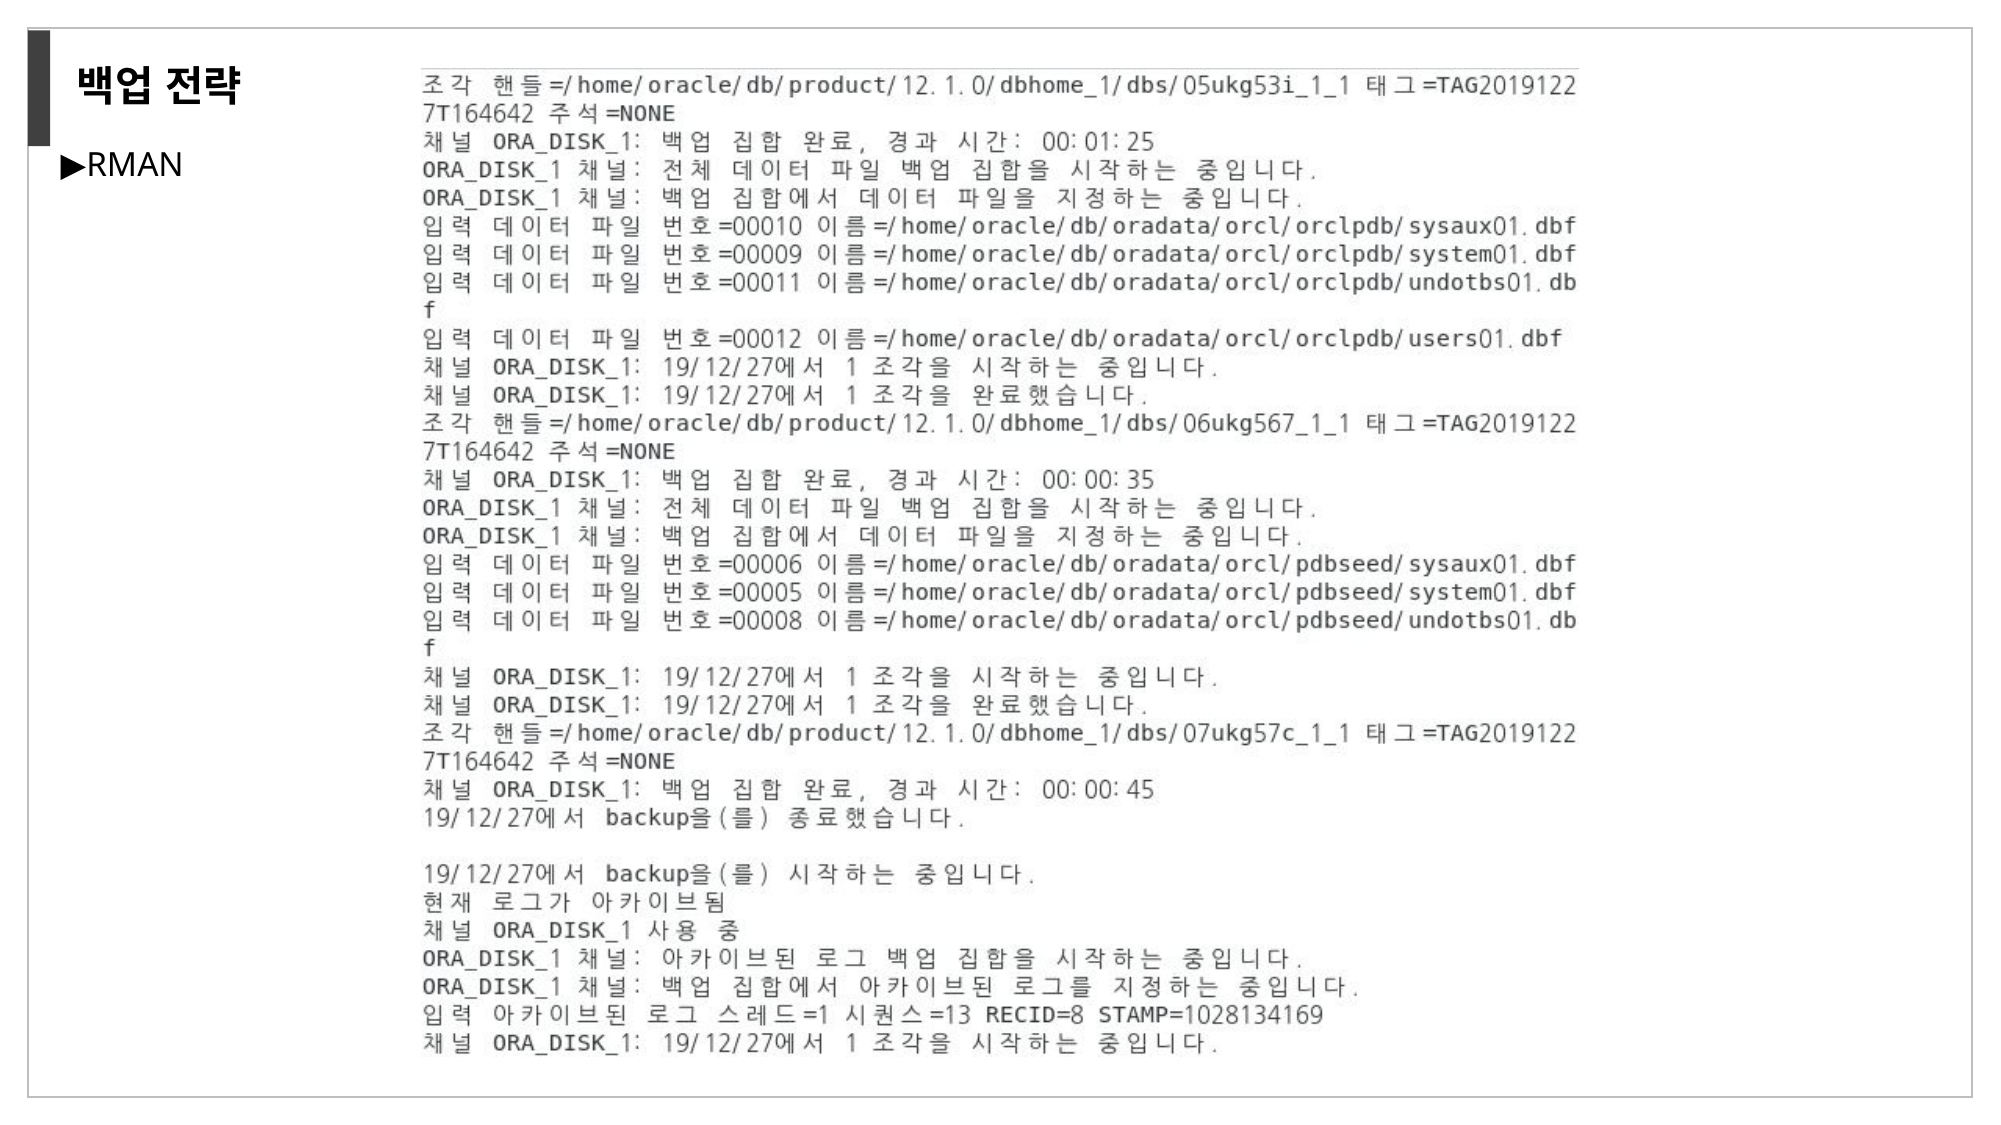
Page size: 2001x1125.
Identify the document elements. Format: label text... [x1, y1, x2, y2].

text_box [27, 29, 51, 147]
text_box 백업 전략 [61, 52, 859, 118]
text_box ▶RMAN [28, 135, 421, 191]
text_box [27, 27, 1973, 1098]
picture [421, 68, 1579, 1057]
